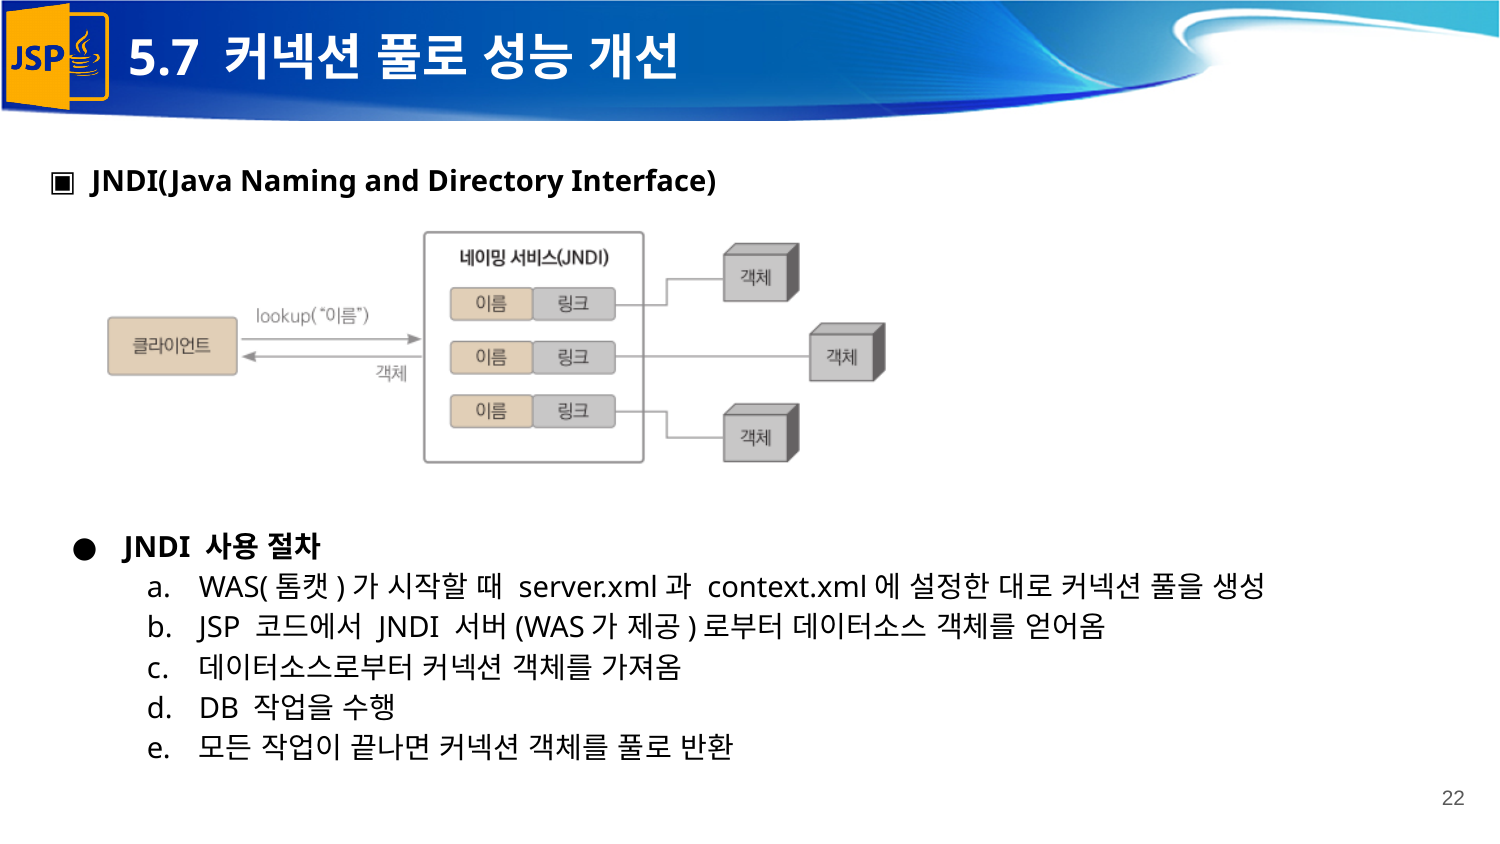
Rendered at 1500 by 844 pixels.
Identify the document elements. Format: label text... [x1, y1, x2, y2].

picture [0, 0, 1500, 121]
slide_number ‹#› [1389, 764, 1480, 830]
picture [84, 208, 917, 482]
title 5.7 커넥션 풀로 성능 개선 [113, 10, 1500, 105]
text_box ▣ JNDI(Java Naming and Directory Interface) JNDI 사용 절차 WAS(톰캣)가 시작할 때 server.xml과 context.xml에 설정한 대로 커넥션 풀을 생성 JSP 코드에서 JNDI 서버(WAS가 제공)로부터 데이터소스 객체를 얻어옴 데이터소스로부터 커넥션 객체를 가져옴 DB 작업을 수행 모든 작업이 끝나면 커넥션 객체를 풀로 반환 [33, 142, 1432, 423]
